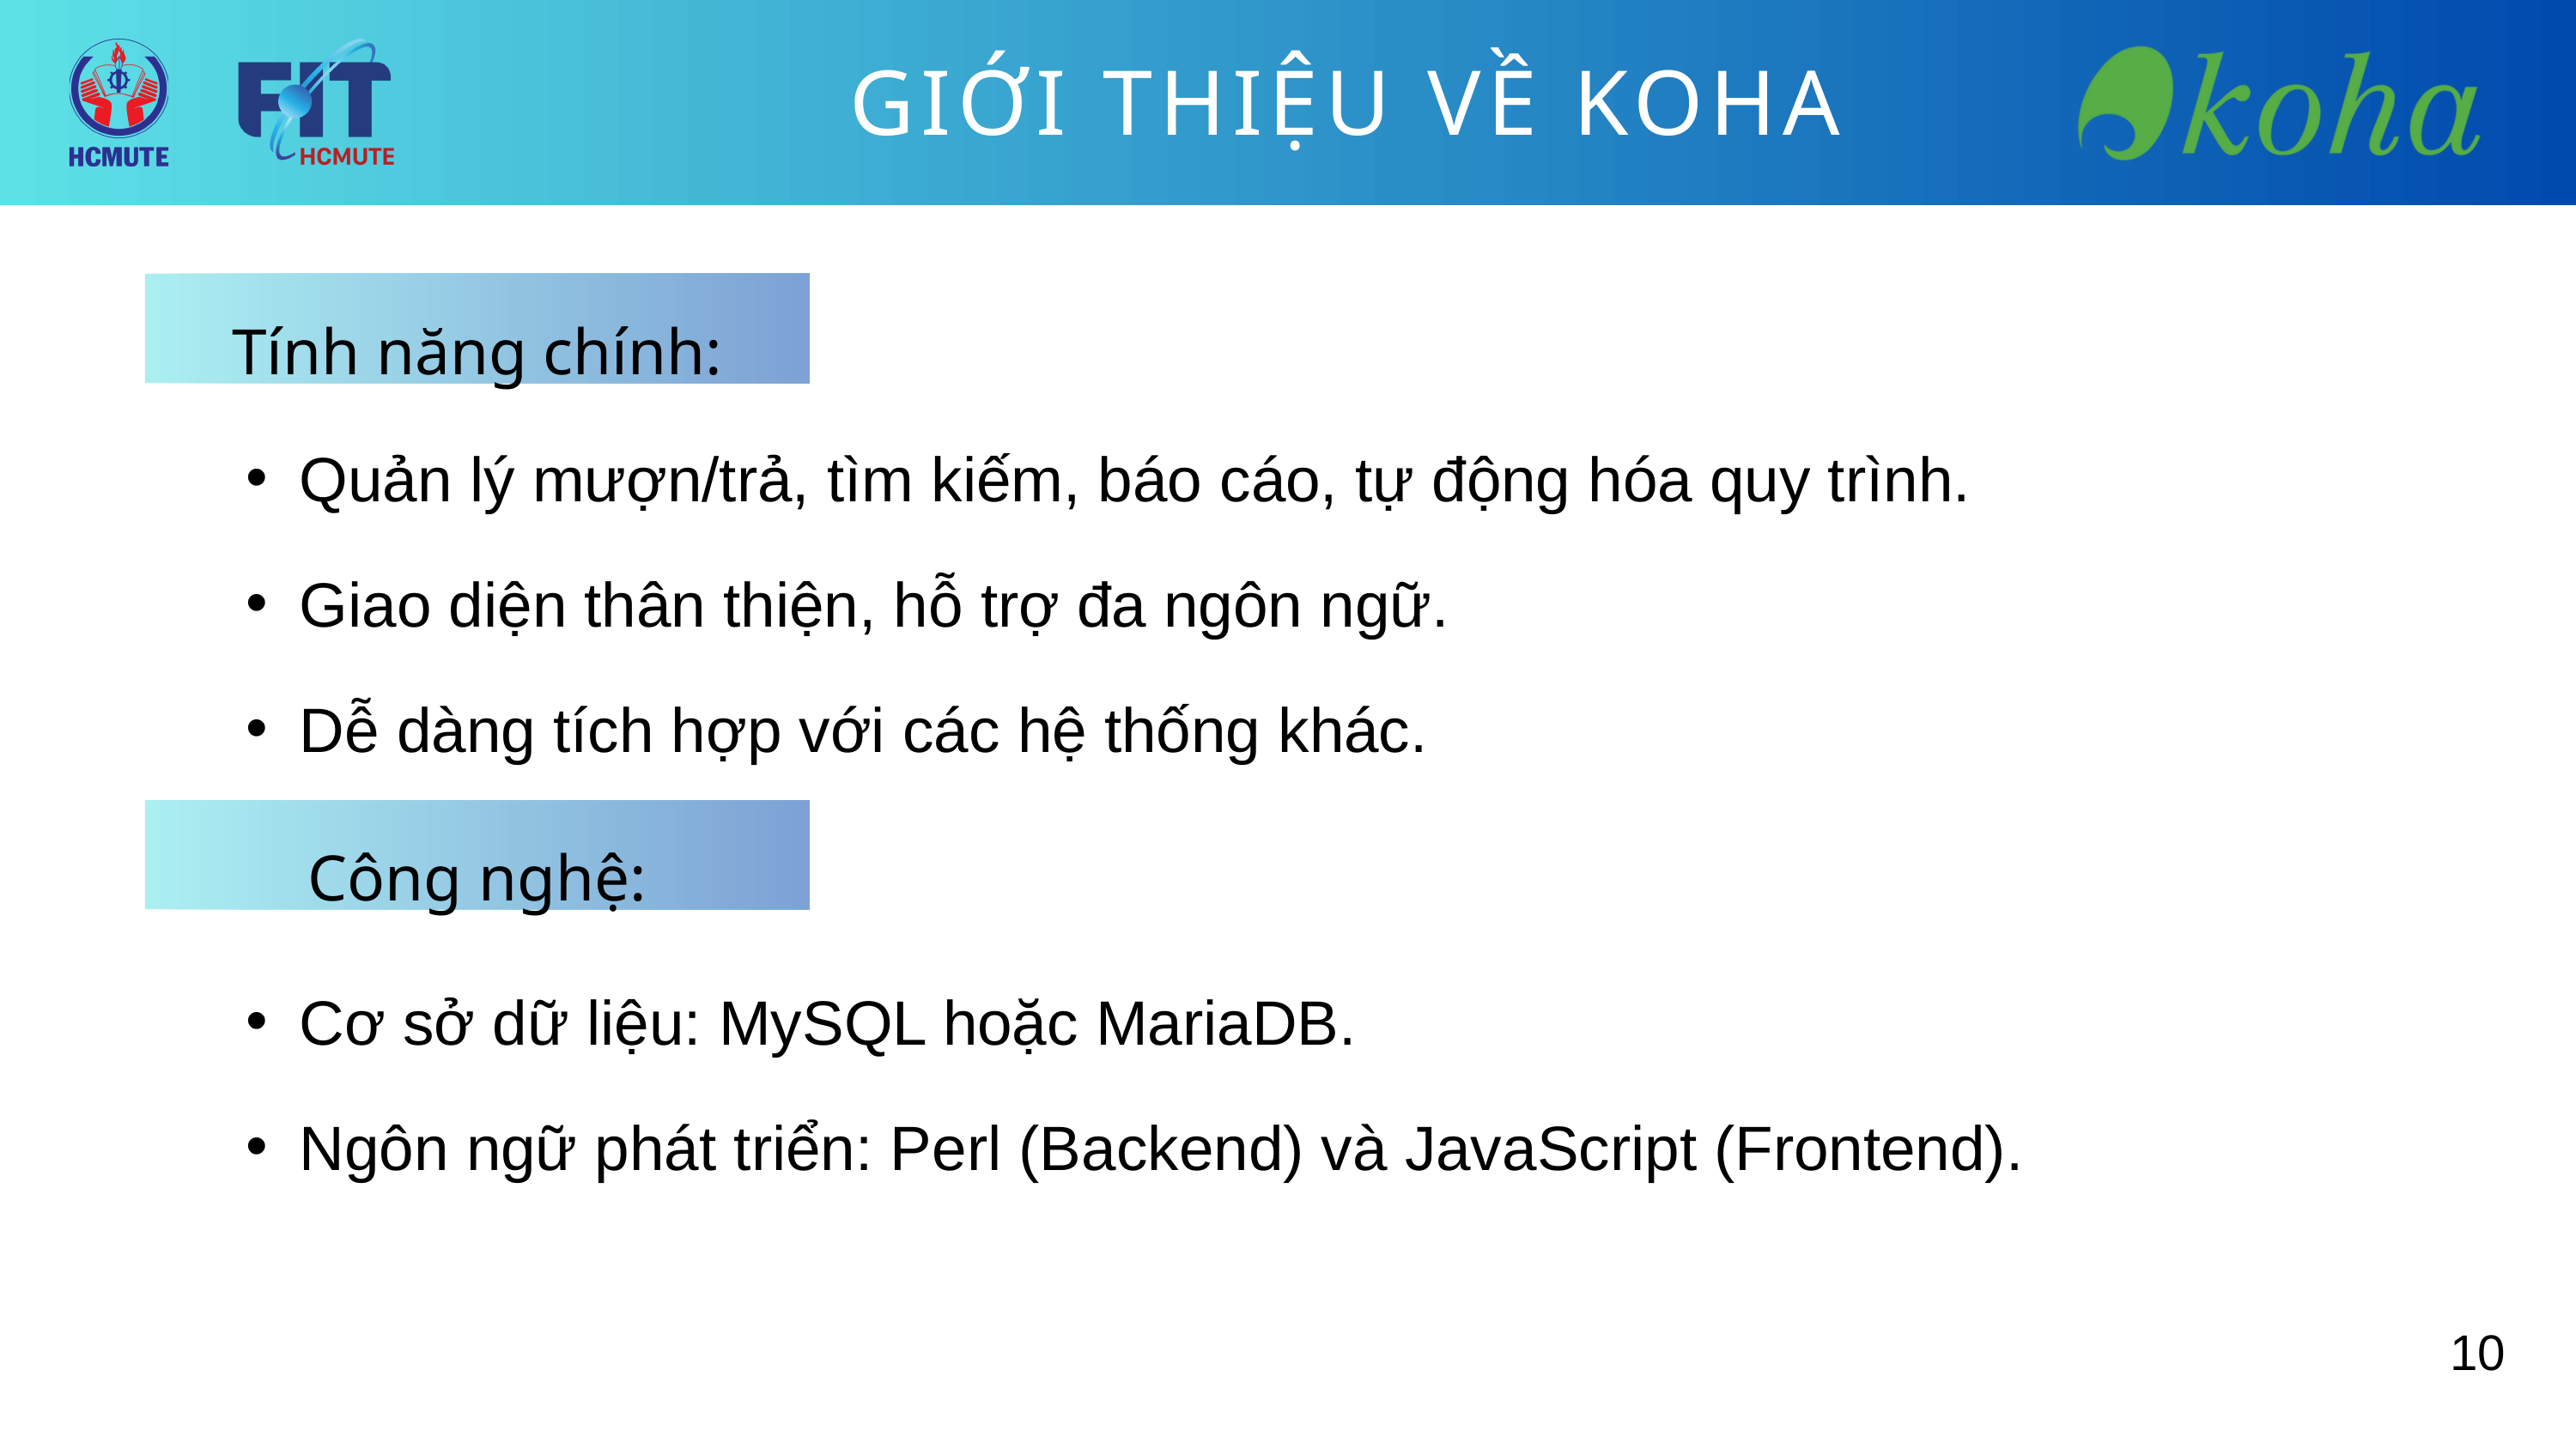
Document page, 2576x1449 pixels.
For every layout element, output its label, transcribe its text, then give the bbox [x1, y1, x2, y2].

text_box 10 [2436, 1310, 2519, 1381]
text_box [144, 273, 2049, 1164]
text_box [0, 0, 2576, 206]
